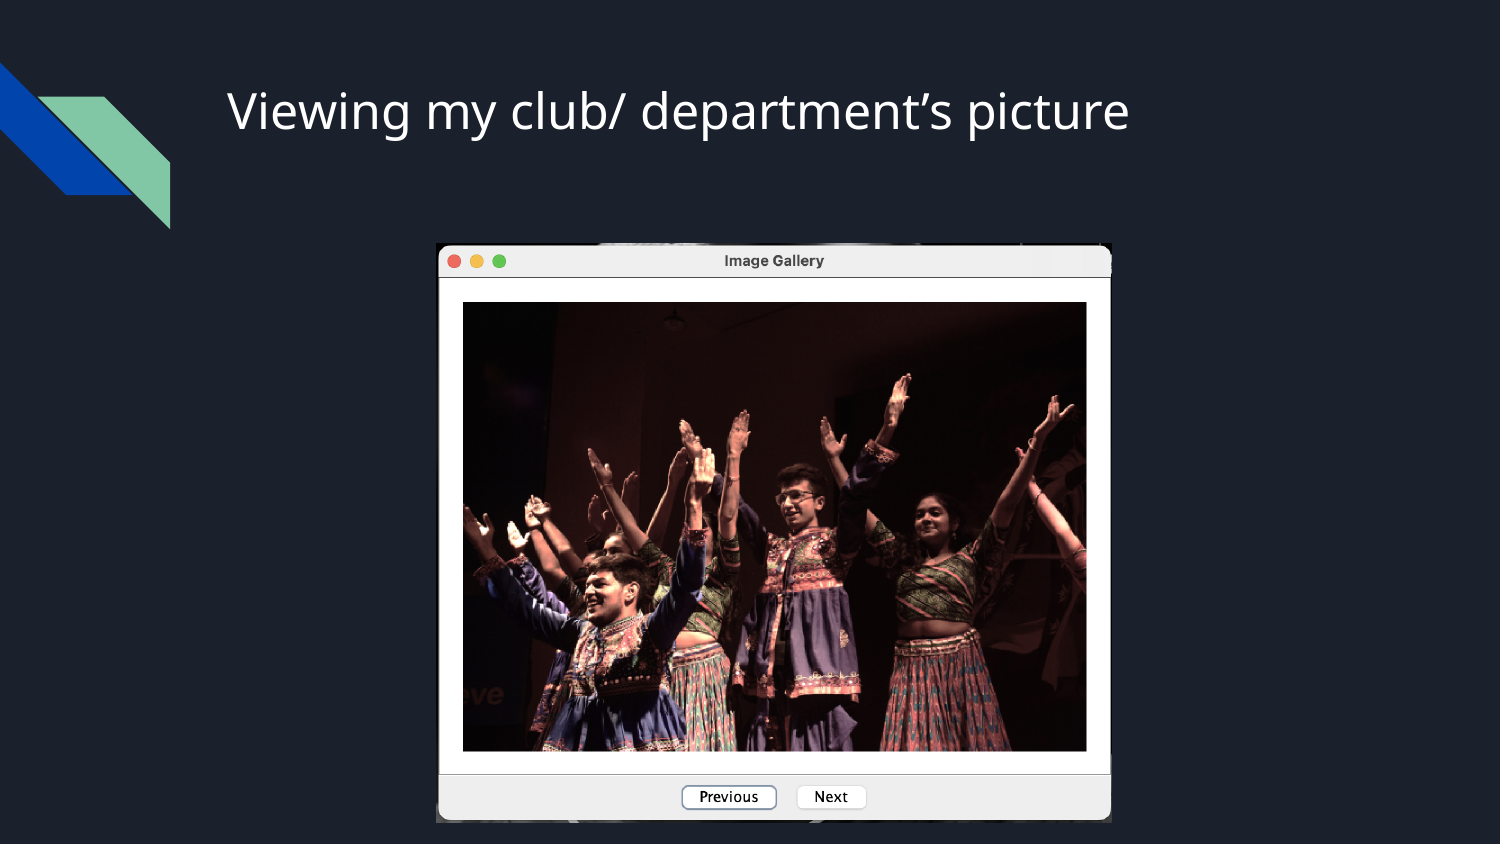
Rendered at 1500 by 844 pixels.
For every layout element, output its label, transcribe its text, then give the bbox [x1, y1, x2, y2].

picture [436, 242, 1112, 823]
title Viewing my club/ department’s picture [212, 64, 1368, 215]
